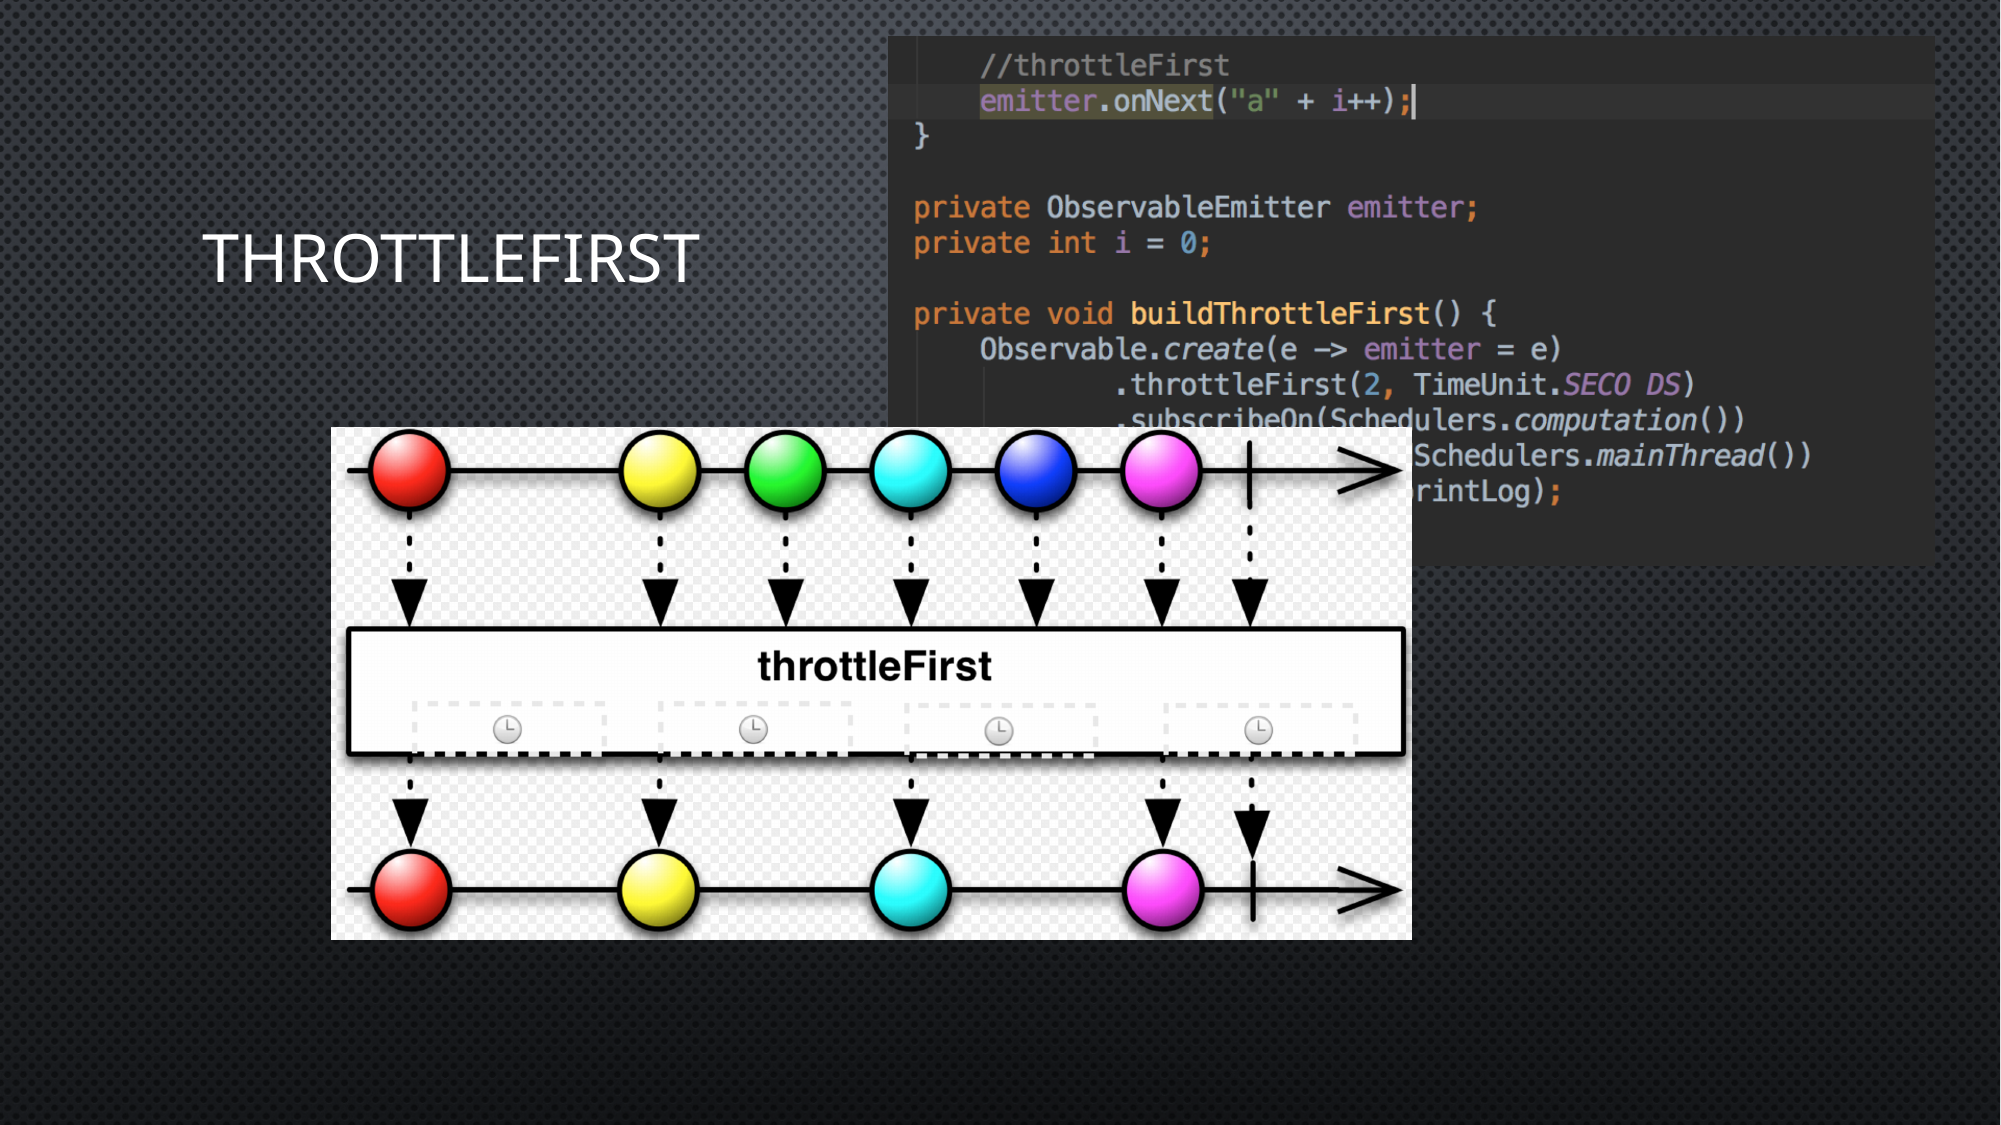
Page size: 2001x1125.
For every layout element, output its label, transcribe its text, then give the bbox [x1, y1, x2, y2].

title throttleFirst [187, 99, 888, 413]
picture [888, 36, 1935, 567]
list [331, 427, 1412, 941]
